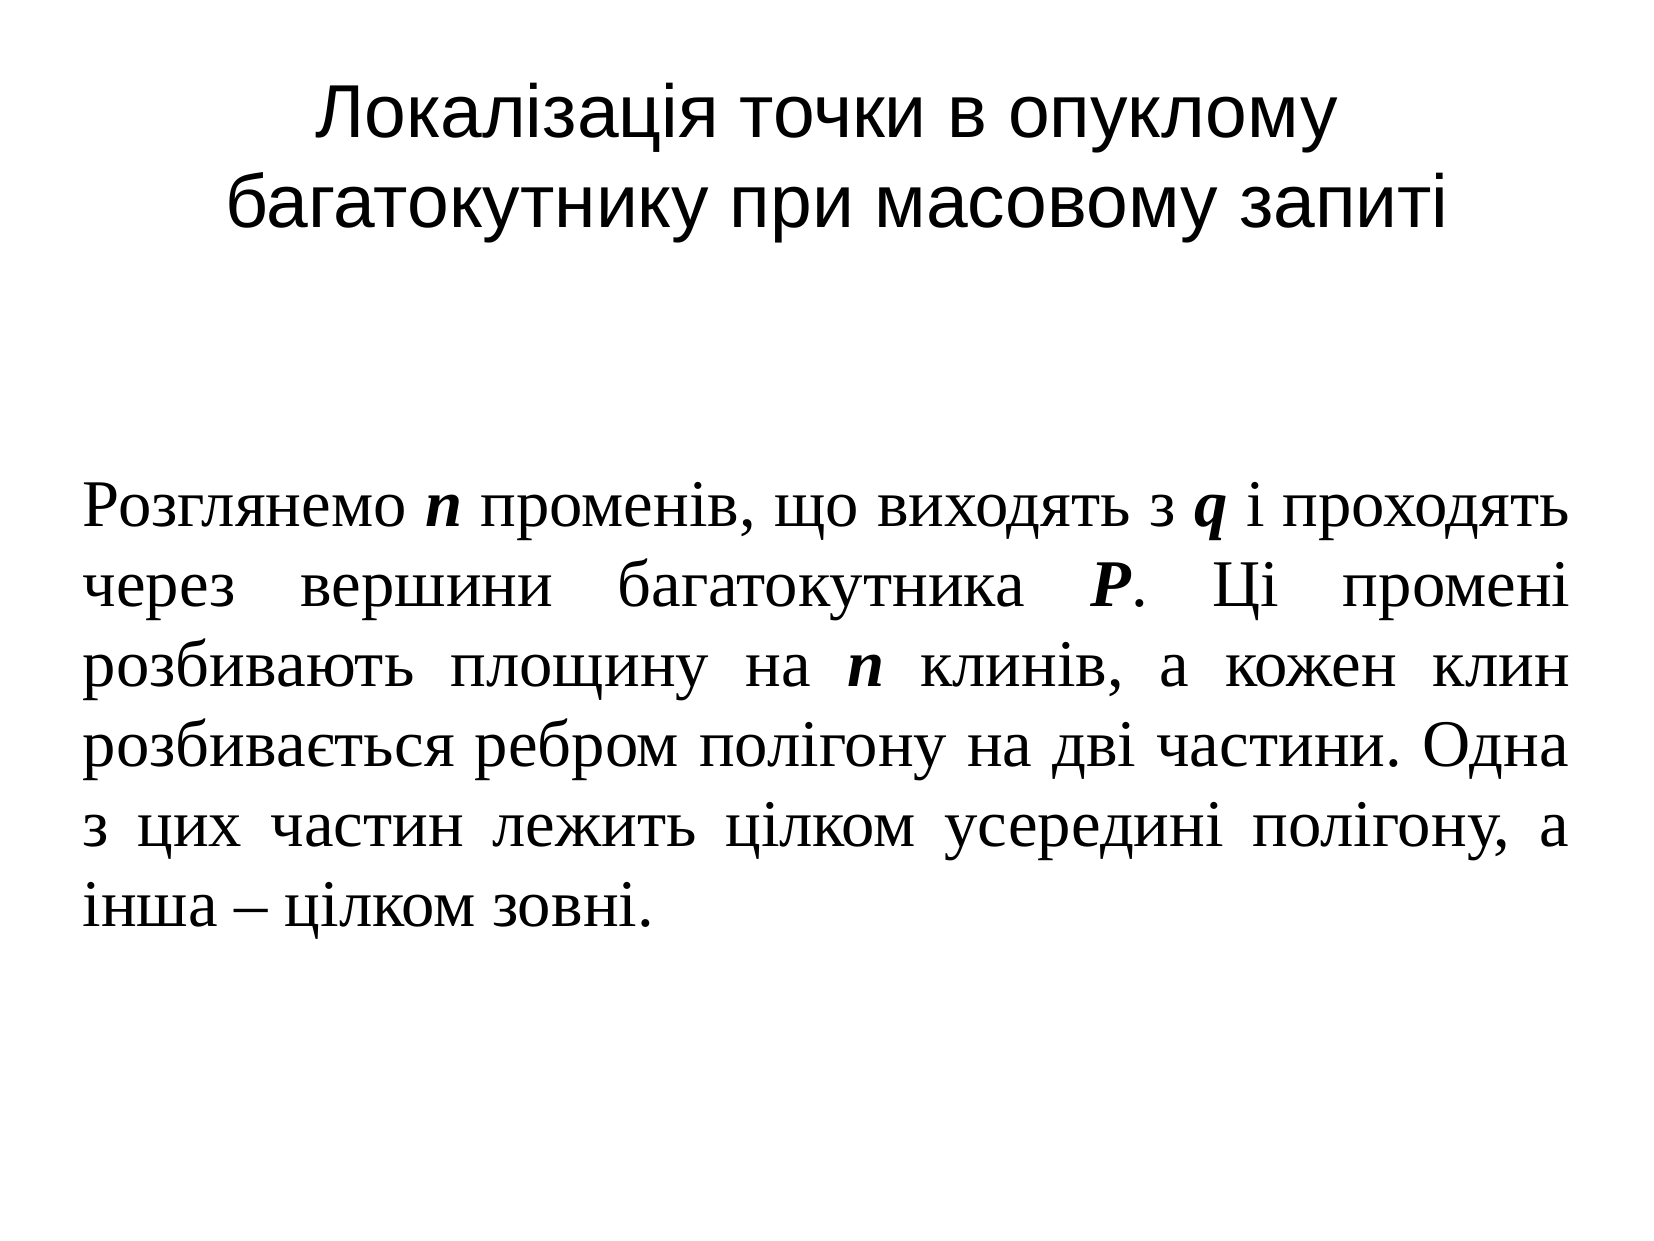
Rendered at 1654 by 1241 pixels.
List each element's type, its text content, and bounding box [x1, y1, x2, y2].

subtitle Розглянемо n променів, що виходять з q і проходять через вершини багатокутника P. Ці промені розбивають площину на n клинів, а кожен клин розбивається ребром полігону на дві частини. Одна з цих частин лежить цілком усередині полігону, а інша – цілком зовні. [82, 339, 1571, 1060]
title Локалізація точки в опуклому багатокутнику при масовому запиті [82, 49, 1571, 257]
